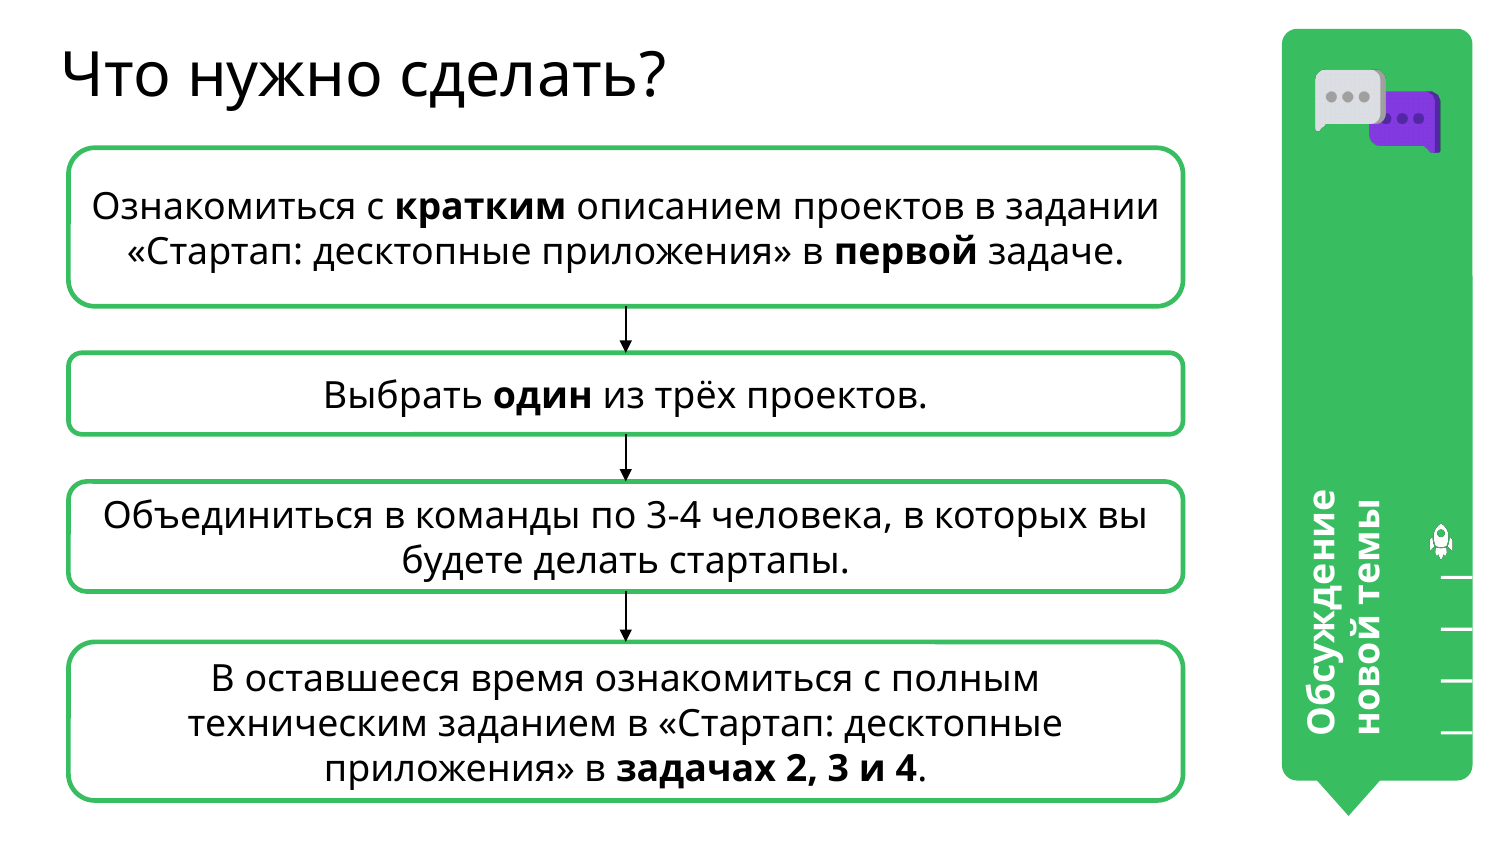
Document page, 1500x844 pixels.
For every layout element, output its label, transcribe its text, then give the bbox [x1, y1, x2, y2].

text_box Что нужно сделать? [60, 34, 1212, 138]
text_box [1281, 224, 1473, 817]
text_box В оставшееся время ознакомиться с полным техническим заданием в «Стартап: десктопные приложения» в задачах 2, 3 и 4. [68, 641, 1184, 801]
picture [1267, 7, 1487, 216]
text_box Ознакомиться с кратким описанием проектов в задании «Стартап: десктопные приложения» в первой задаче. [68, 147, 1184, 307]
text_box Объединиться в команды по 3-4 человека, в которых вы будете делать стартапы. [68, 481, 1184, 592]
picture [1423, 518, 1459, 565]
text_box Выбрать один из трёх проектов. [68, 352, 1184, 435]
